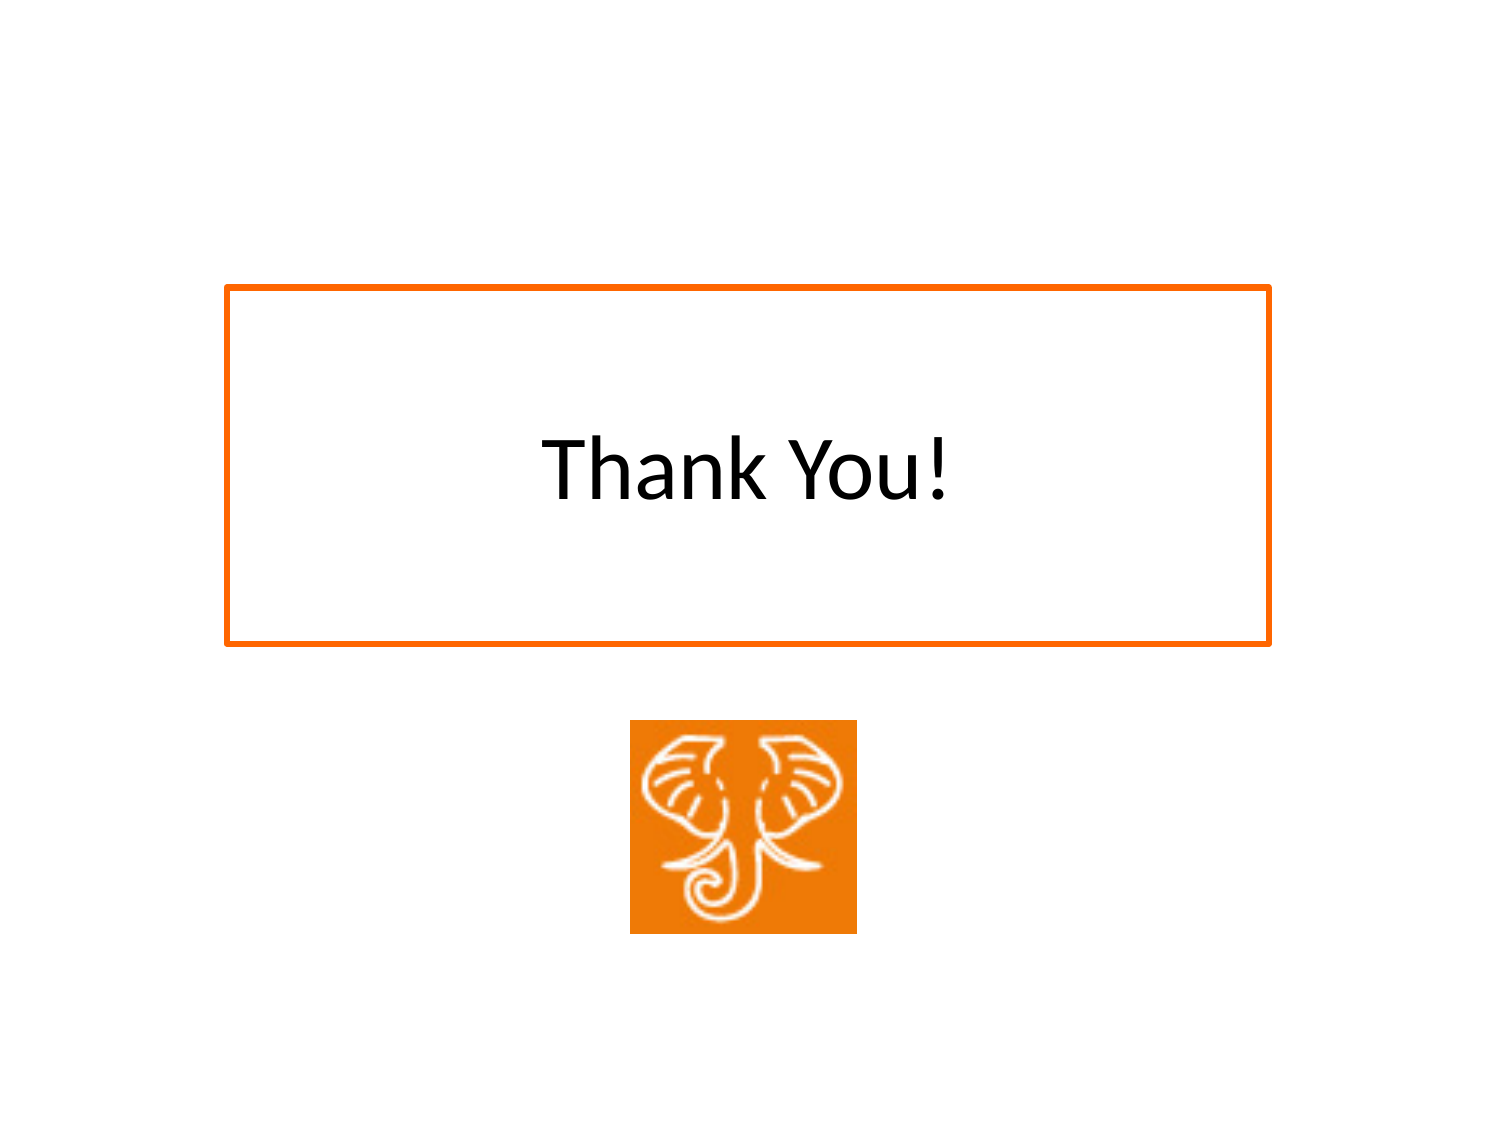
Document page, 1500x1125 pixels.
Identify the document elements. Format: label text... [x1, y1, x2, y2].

title Thank You! [285, 329, 1210, 596]
picture [630, 720, 857, 934]
